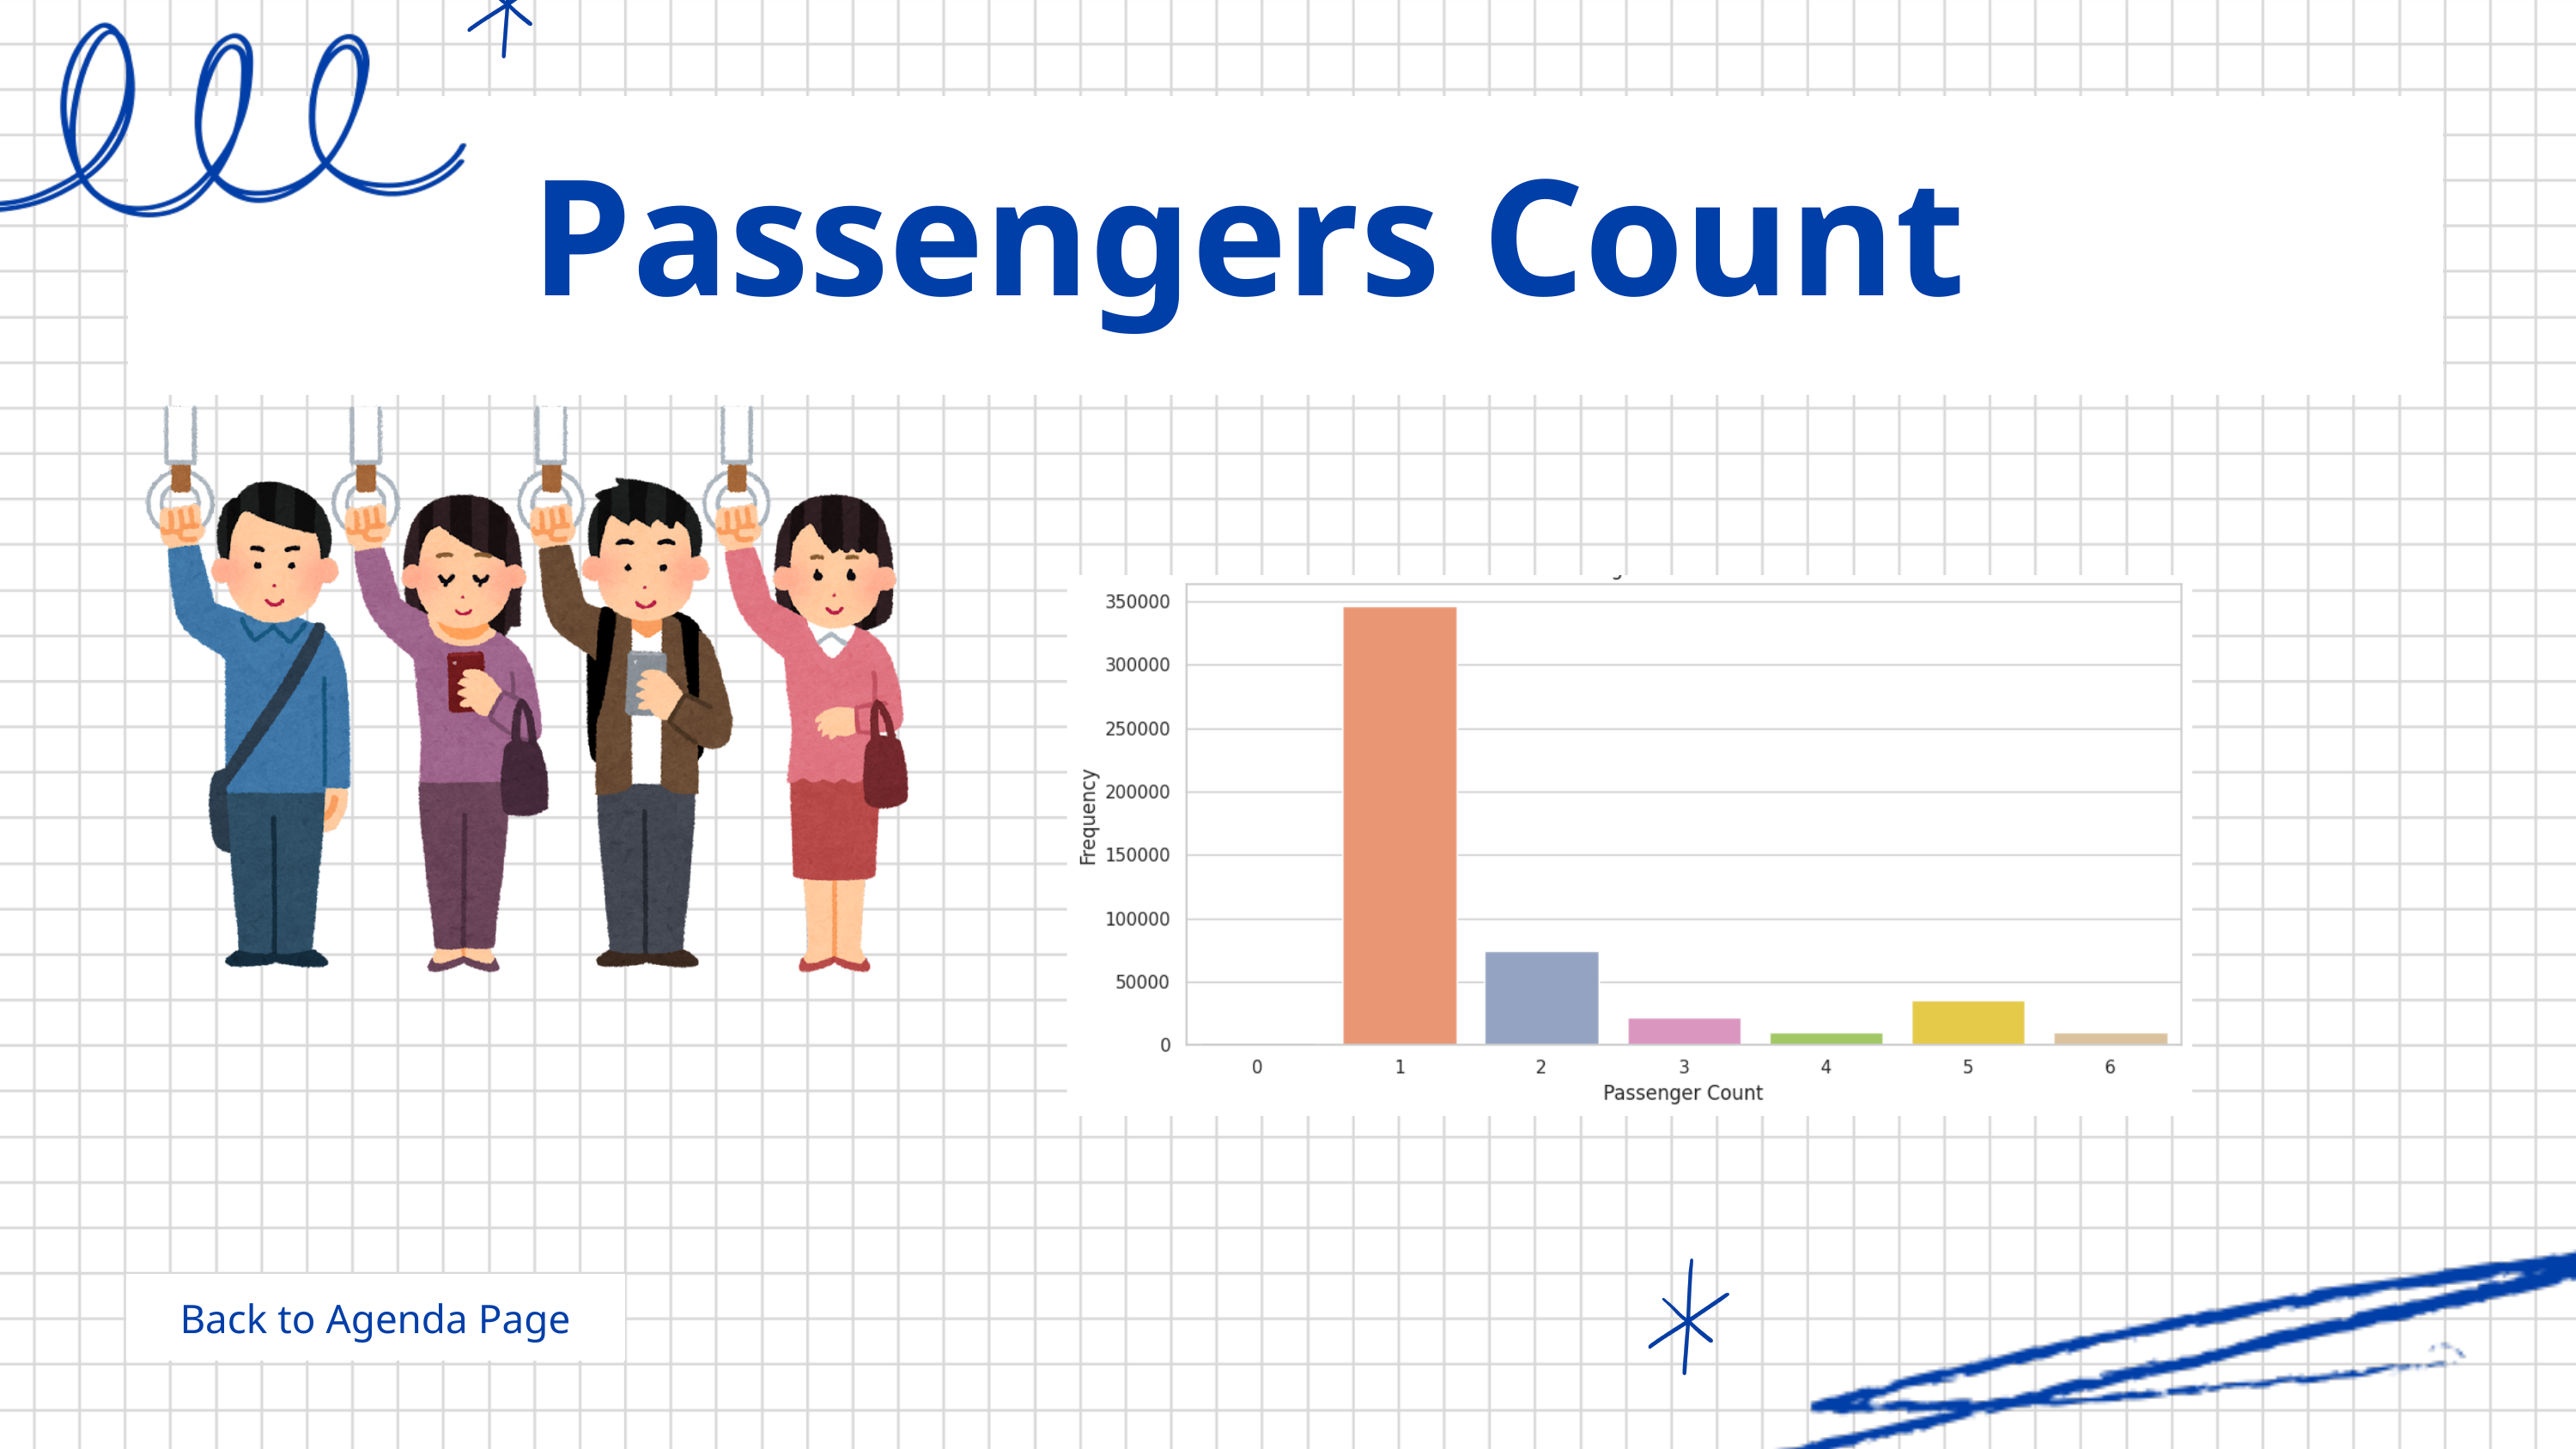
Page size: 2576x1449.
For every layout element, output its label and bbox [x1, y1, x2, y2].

text_box [0, 21, 468, 219]
text_box [0, 0, 2576, 1449]
text_box [144, 404, 909, 974]
text_box [1066, 575, 2193, 1116]
text_box [1688, 1239, 2576, 1449]
text_box [125, 1273, 625, 1361]
text_box [467, 0, 549, 58]
text_box [1648, 1258, 1729, 1375]
text_box [127, 95, 2444, 396]
